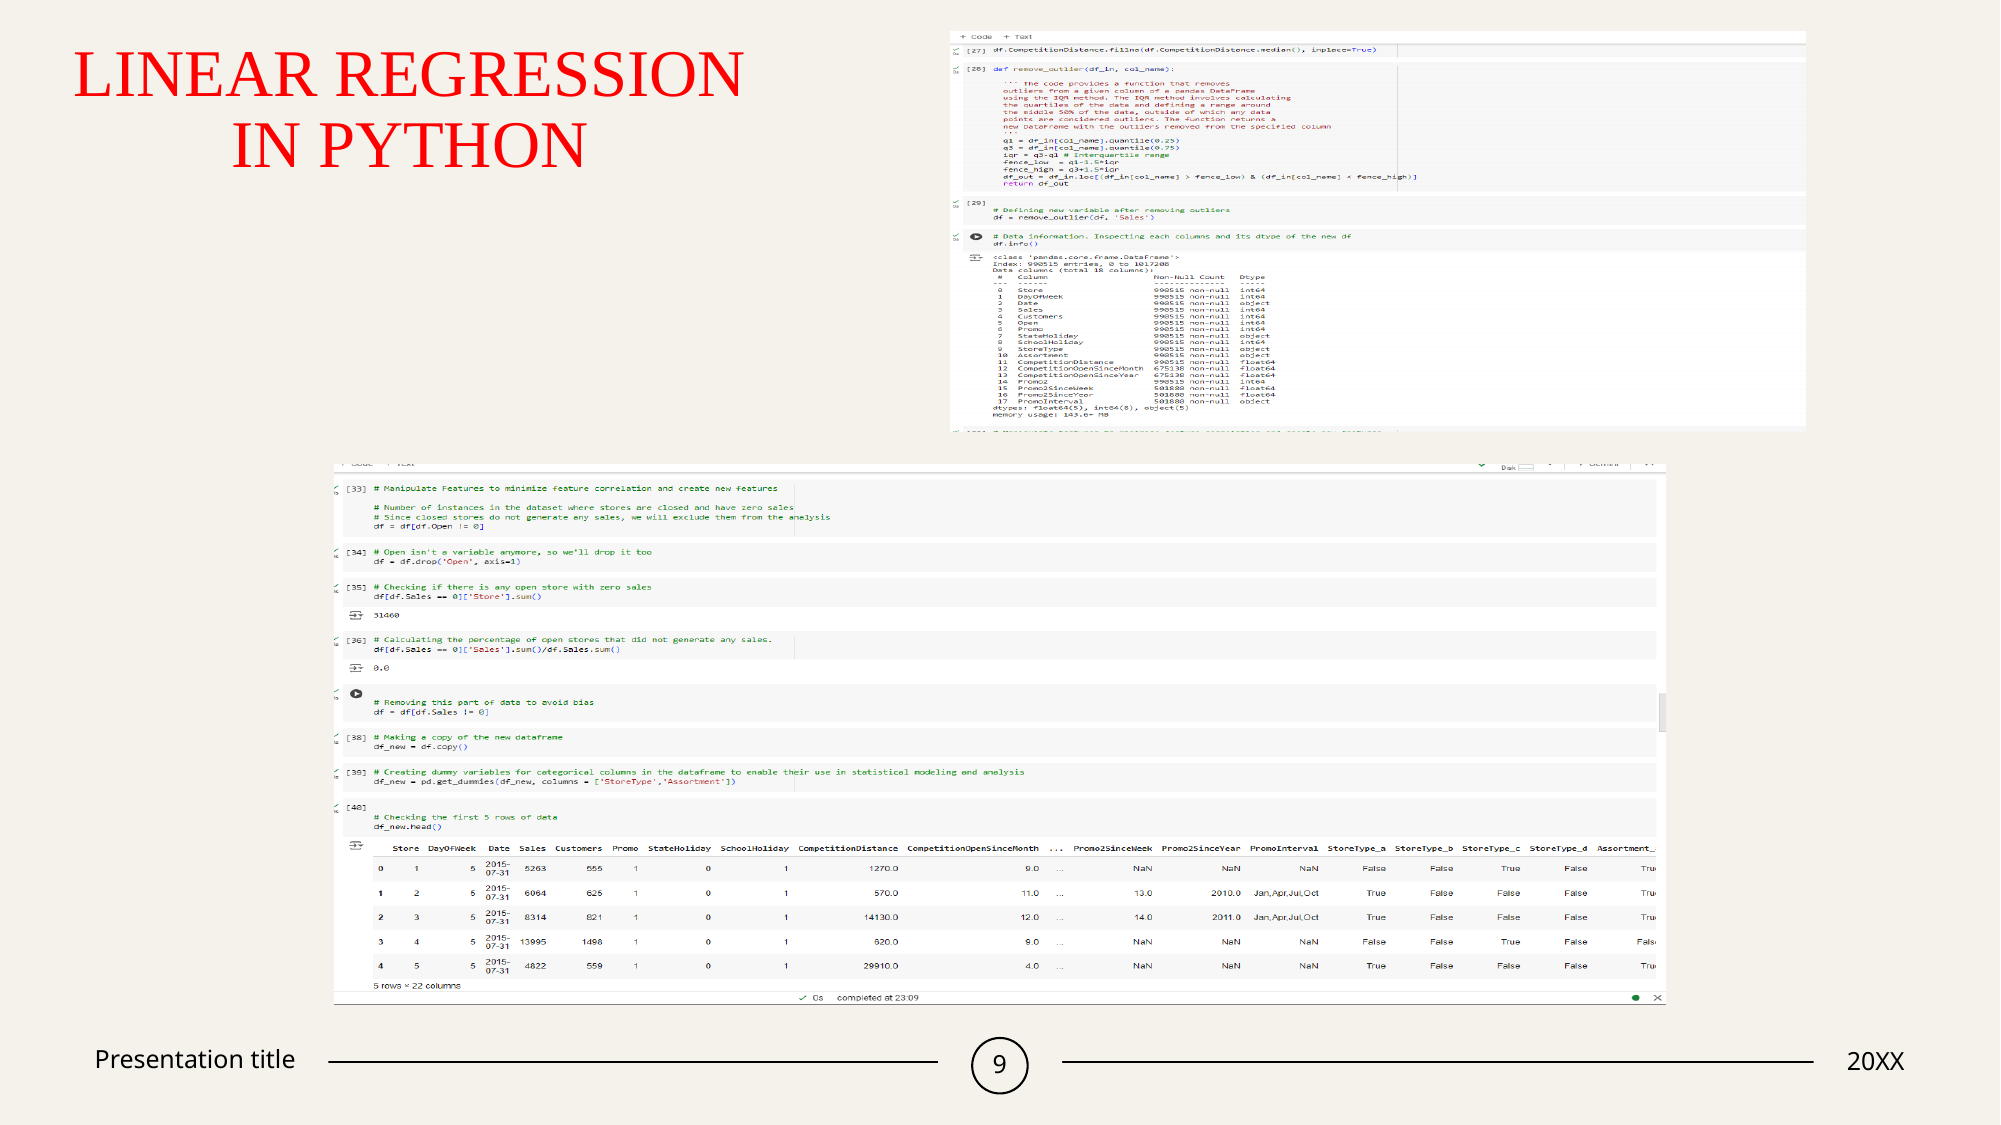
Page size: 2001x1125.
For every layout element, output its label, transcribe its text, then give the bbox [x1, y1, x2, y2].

picture [950, 31, 1806, 432]
slide_number 9 [971, 1036, 1029, 1095]
slide_number 20XX [1813, 1038, 1938, 1083]
footer Presentation title [79, 1038, 329, 1083]
picture [334, 464, 1666, 1005]
title Linear Regression in Python [0, 107, 950, 190]
